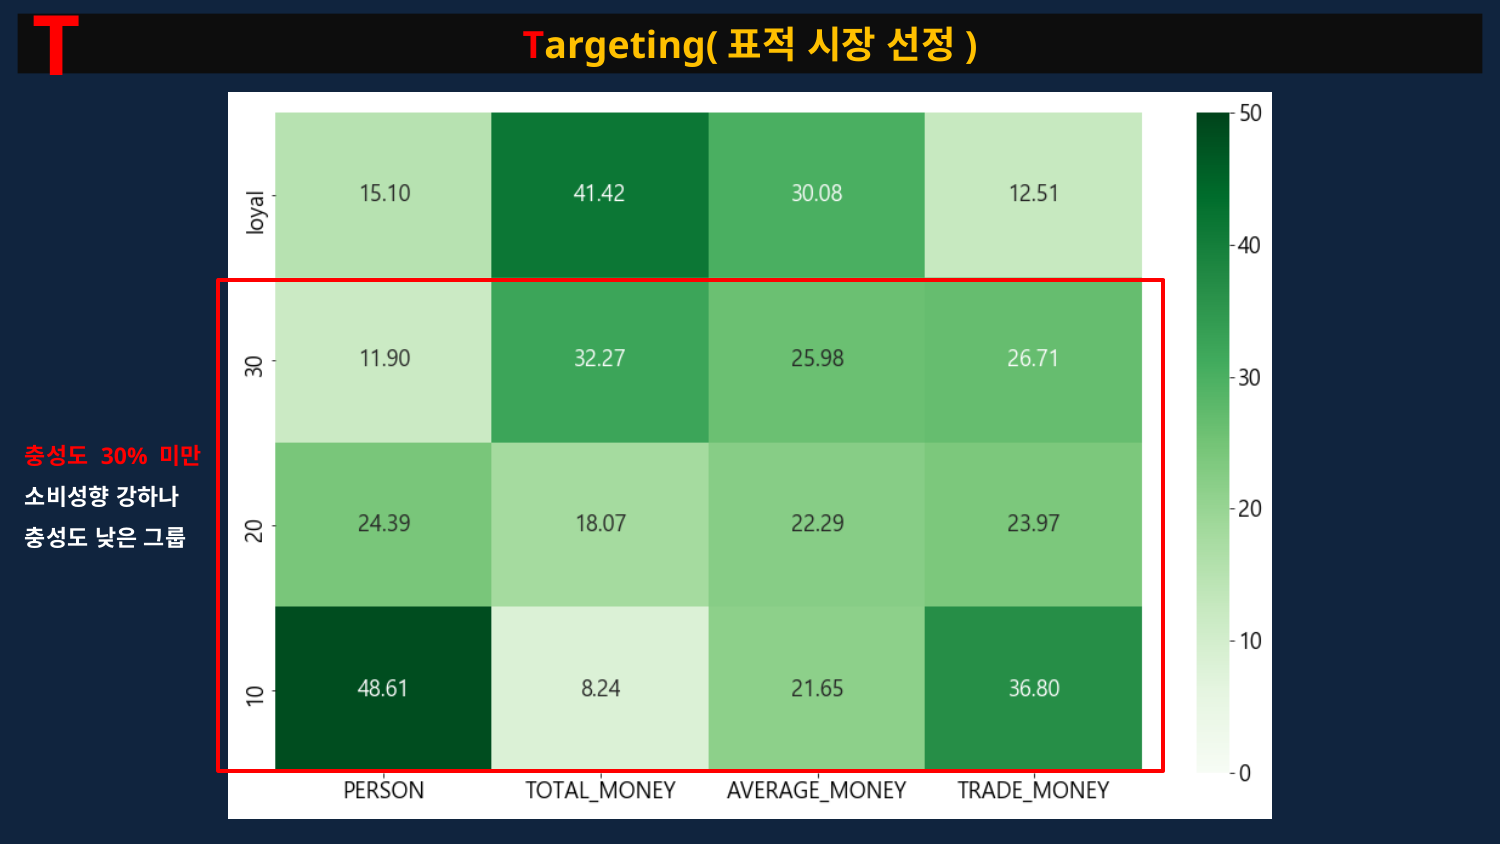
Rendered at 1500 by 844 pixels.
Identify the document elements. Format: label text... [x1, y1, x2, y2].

text_box Targeting(표적 시장 선정) [97, 13, 1483, 74]
picture [228, 92, 1272, 820]
text_box 충성도 30% 미만 소비성향 강하나 충성도 낮은 그룹 [10, 420, 218, 559]
text_box T [18, 0, 97, 100]
text_box [216, 278, 223, 773]
